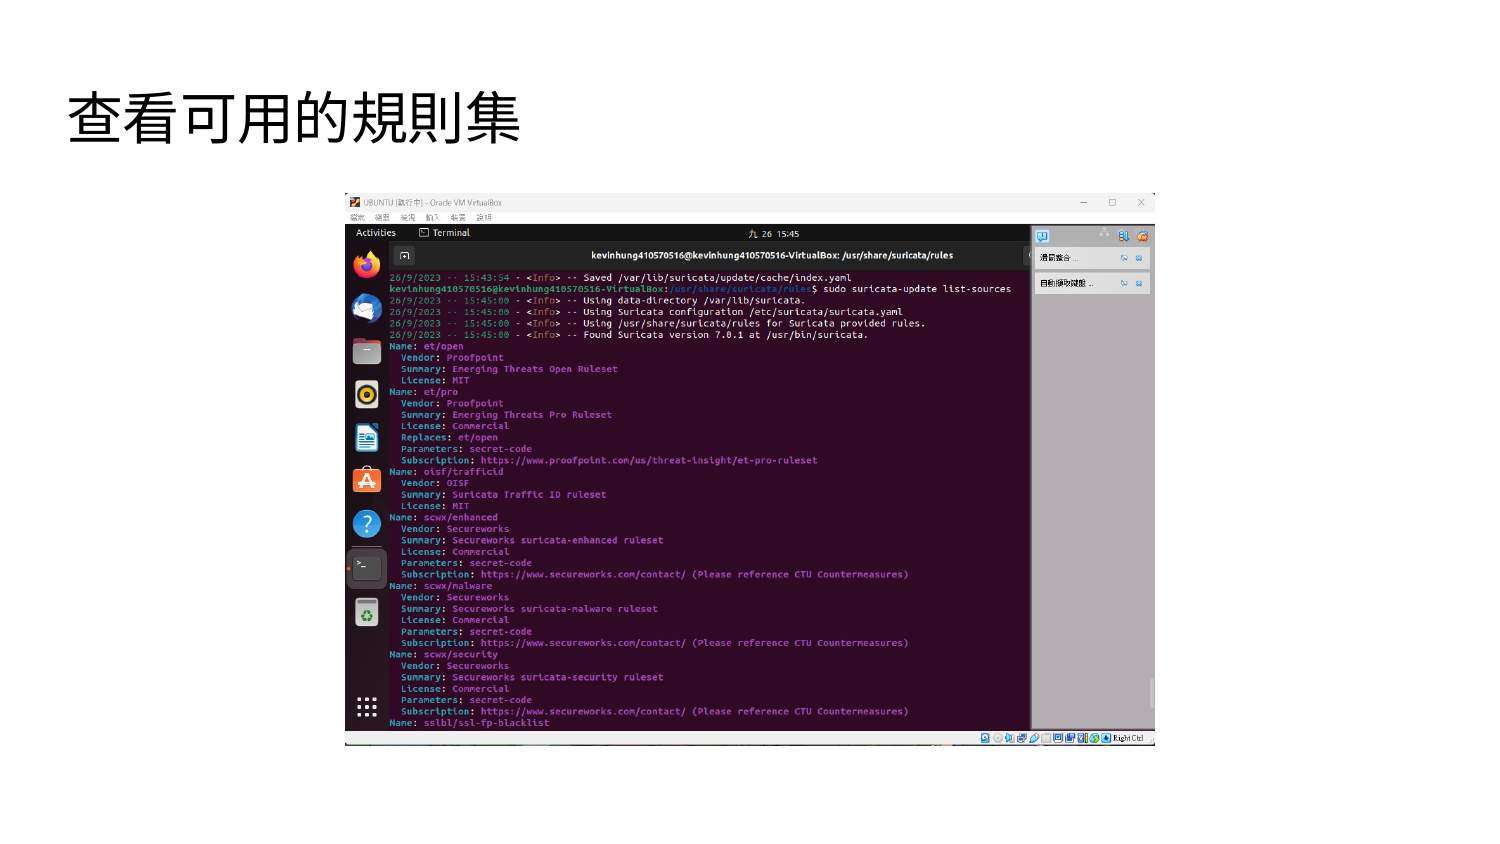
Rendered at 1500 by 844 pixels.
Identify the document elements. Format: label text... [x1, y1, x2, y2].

title 查看可用的規則集 [51, 72, 1449, 167]
picture [345, 192, 1155, 746]
